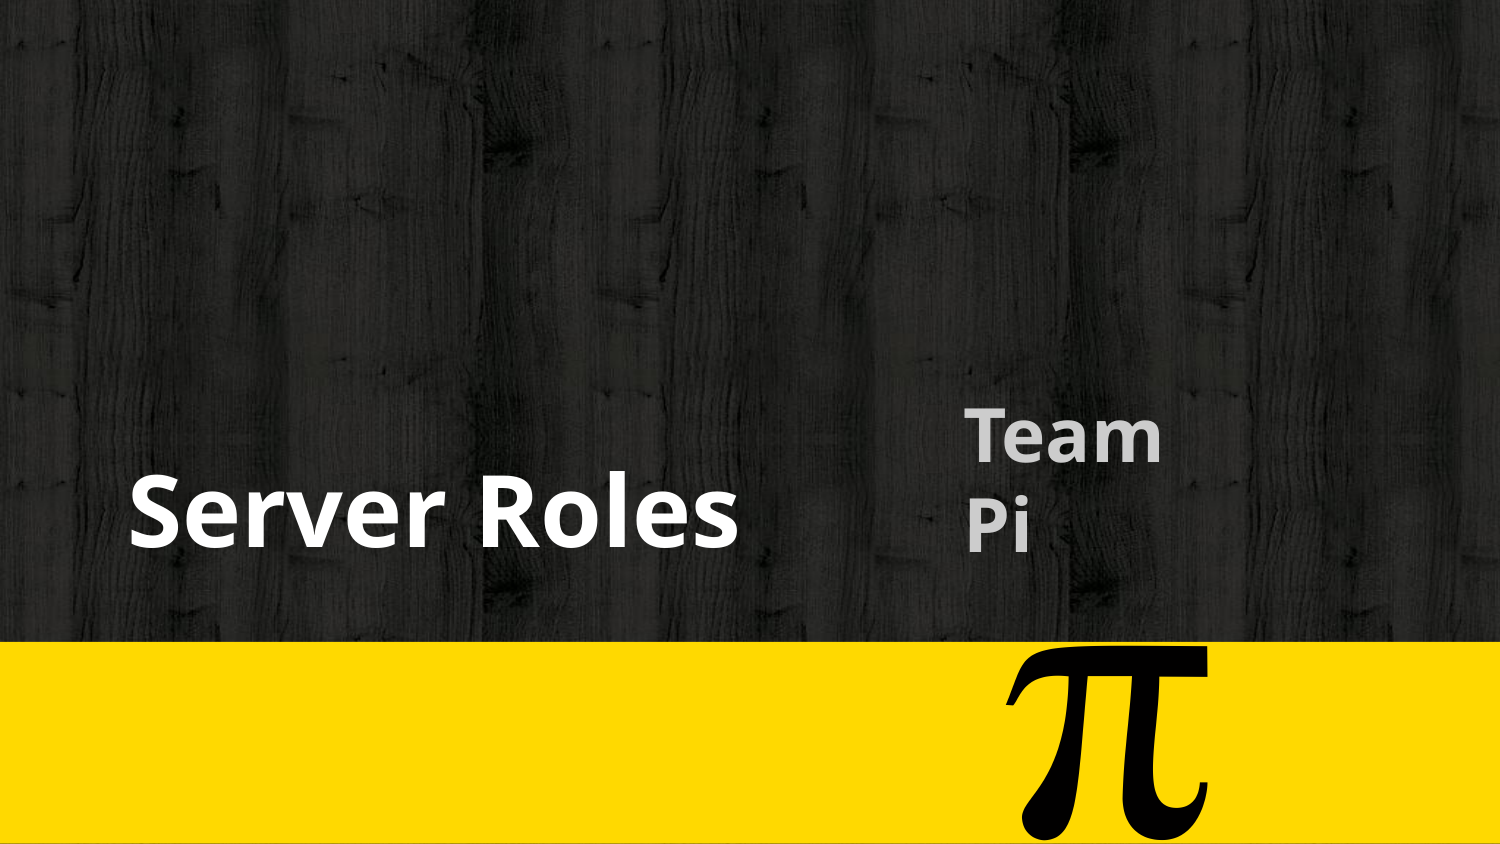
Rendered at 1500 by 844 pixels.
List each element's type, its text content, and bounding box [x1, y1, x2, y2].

picture [0, 0, 1500, 844]
title Server Roles [112, 392, 790, 583]
text_box Team Pi [948, 392, 1265, 583]
